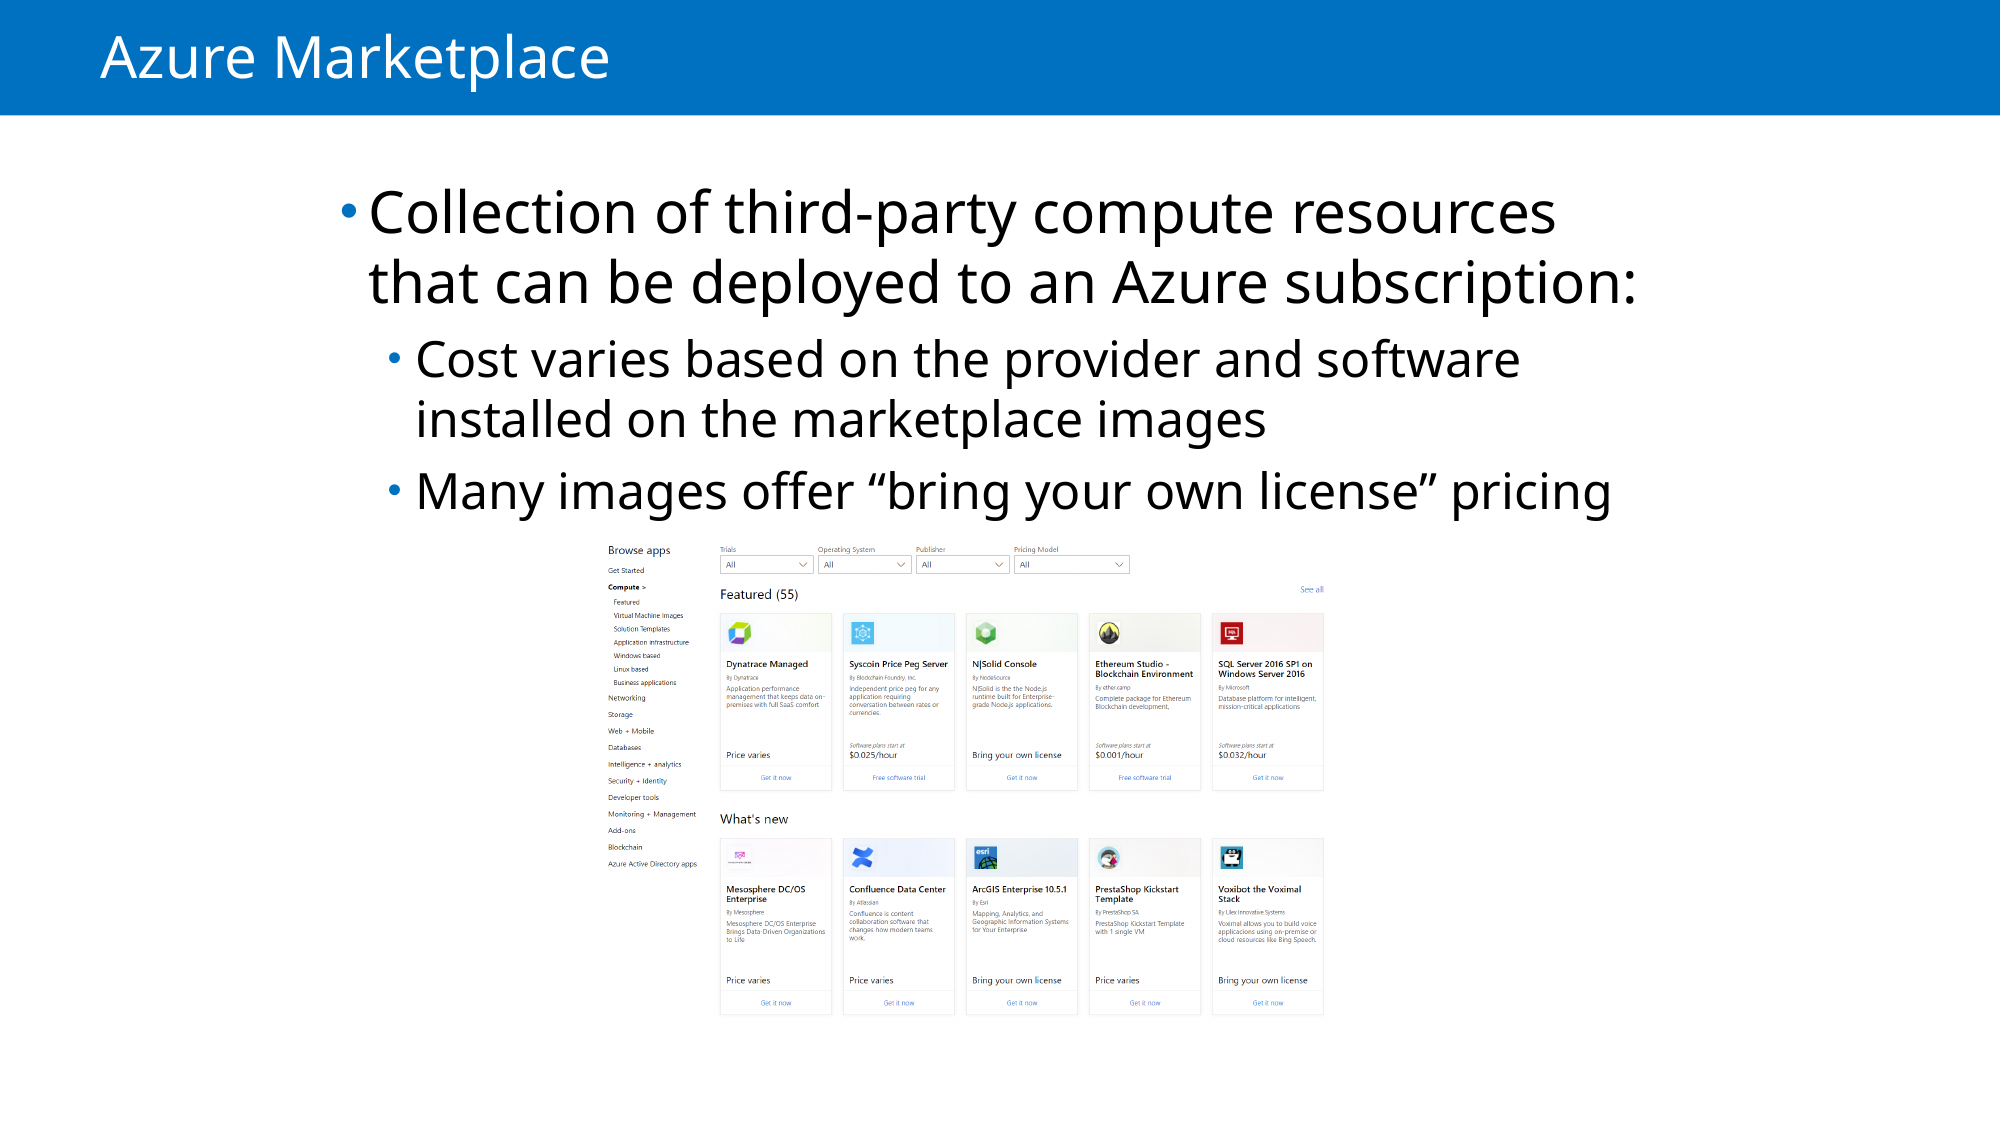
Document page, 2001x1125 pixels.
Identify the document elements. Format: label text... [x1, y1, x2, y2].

picture [587, 536, 1396, 1023]
text_box Collection of third-party compute resources that can be deployed to an Azure subscription: Cost varies based on the provider and software installed on the marketplace images Many images offer “bring your own license” pricing [325, 167, 1658, 537]
title Azure Marketplace [100, 0, 1802, 122]
